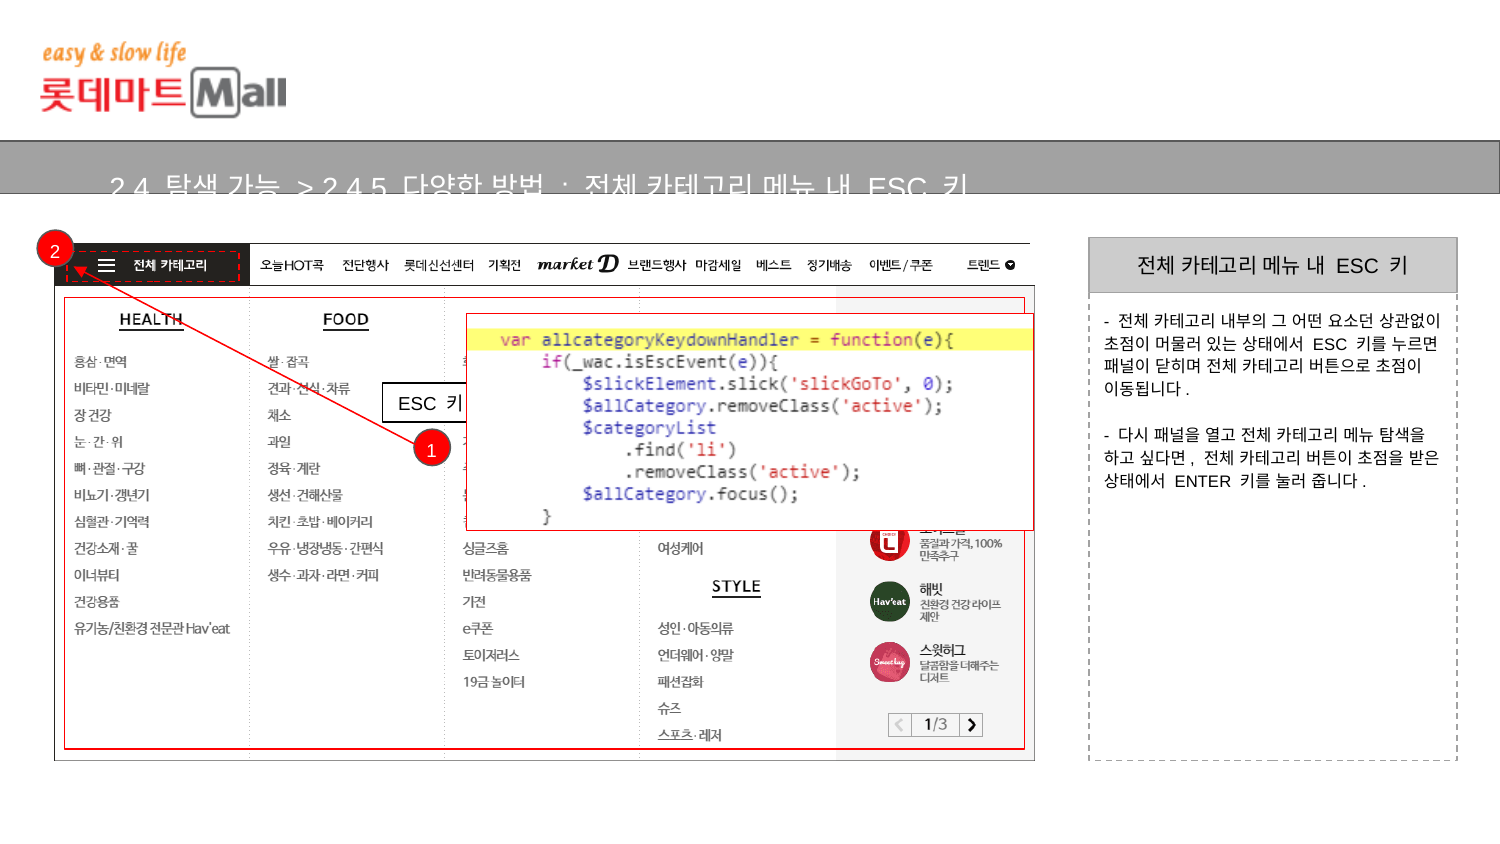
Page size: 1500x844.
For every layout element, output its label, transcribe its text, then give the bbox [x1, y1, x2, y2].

picture [39, 41, 286, 120]
text_box 전체 카테고리 메뉴 내 ESC 키 [1088, 237, 1457, 293]
text_box - 전체 카테고리 내부의 그 어떤 요소던 상관없이 초점이 머물러 있는 상태에서 ESC 키를 누르면 패널이 닫히며 전체 카테고리 버튼으로 초점이 이동됩니다. - 다시 패널을 열고 전체 카테고리 메뉴 탐색을 하고 싶다면, 전체 카테고리 버튼이 초점을 받은 상태에서 ENTER 키를 눌러 줍니다. [1088, 293, 1457, 761]
text_box 2.4 탐색 가능 > 2.4.5 다양한 방법 : 전체 카테고리 메뉴 내 ESC 키 [94, 137, 1406, 199]
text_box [411, 420, 451, 466]
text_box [73, 266, 416, 445]
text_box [34, 221, 74, 267]
picture [54, 242, 1035, 761]
